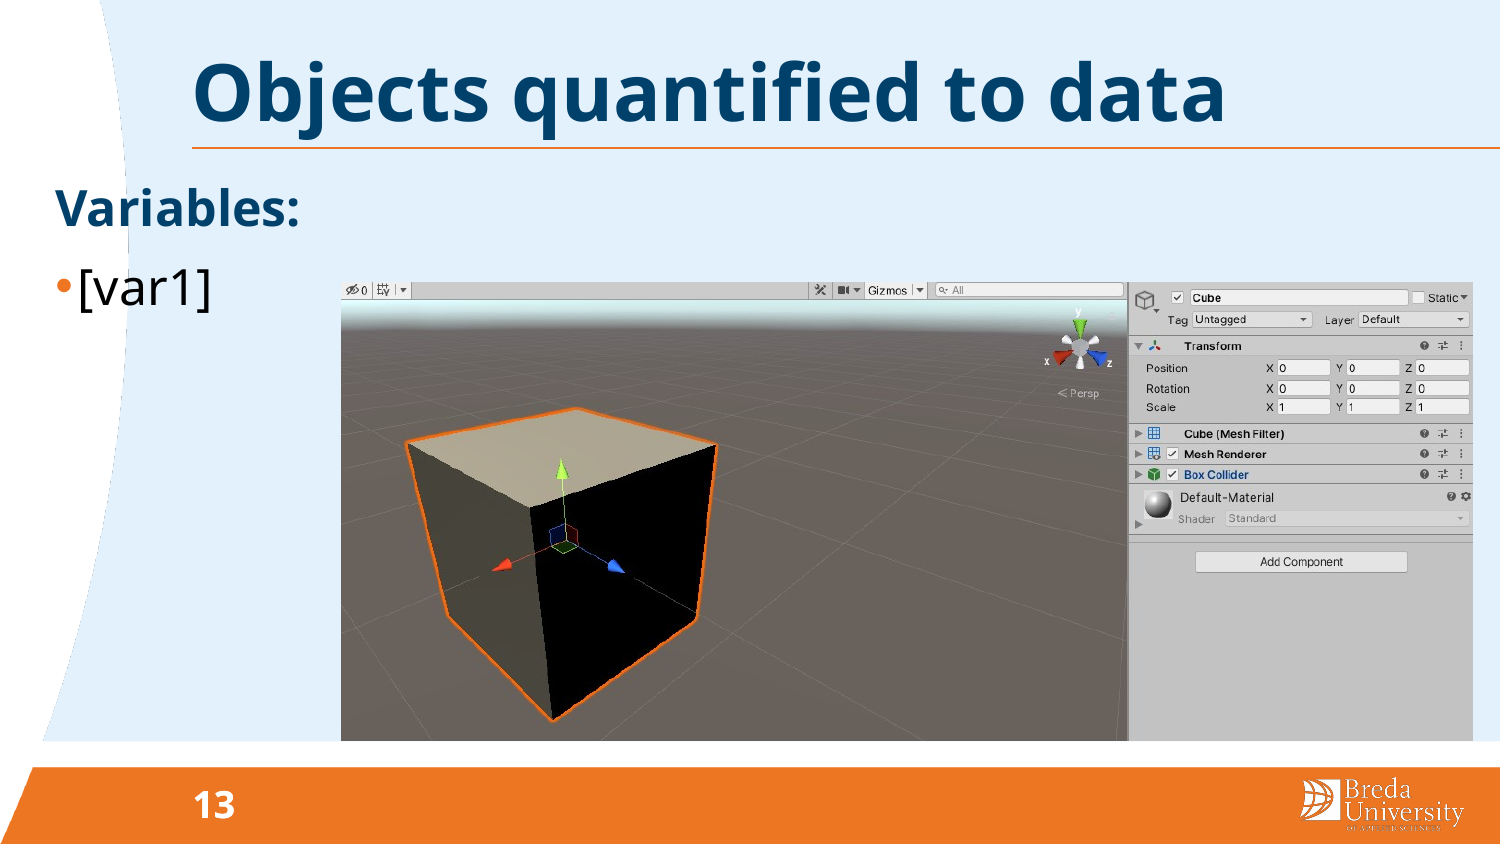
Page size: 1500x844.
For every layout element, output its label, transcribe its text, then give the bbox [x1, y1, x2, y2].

list Variables: [55, 176, 704, 244]
title Objects quantified to data [191, 3, 1341, 138]
picture [0, 0, 1500, 844]
text_box [var1] [55, 243, 327, 741]
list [341, 282, 1473, 741]
slide_number 13 [177, 773, 351, 819]
